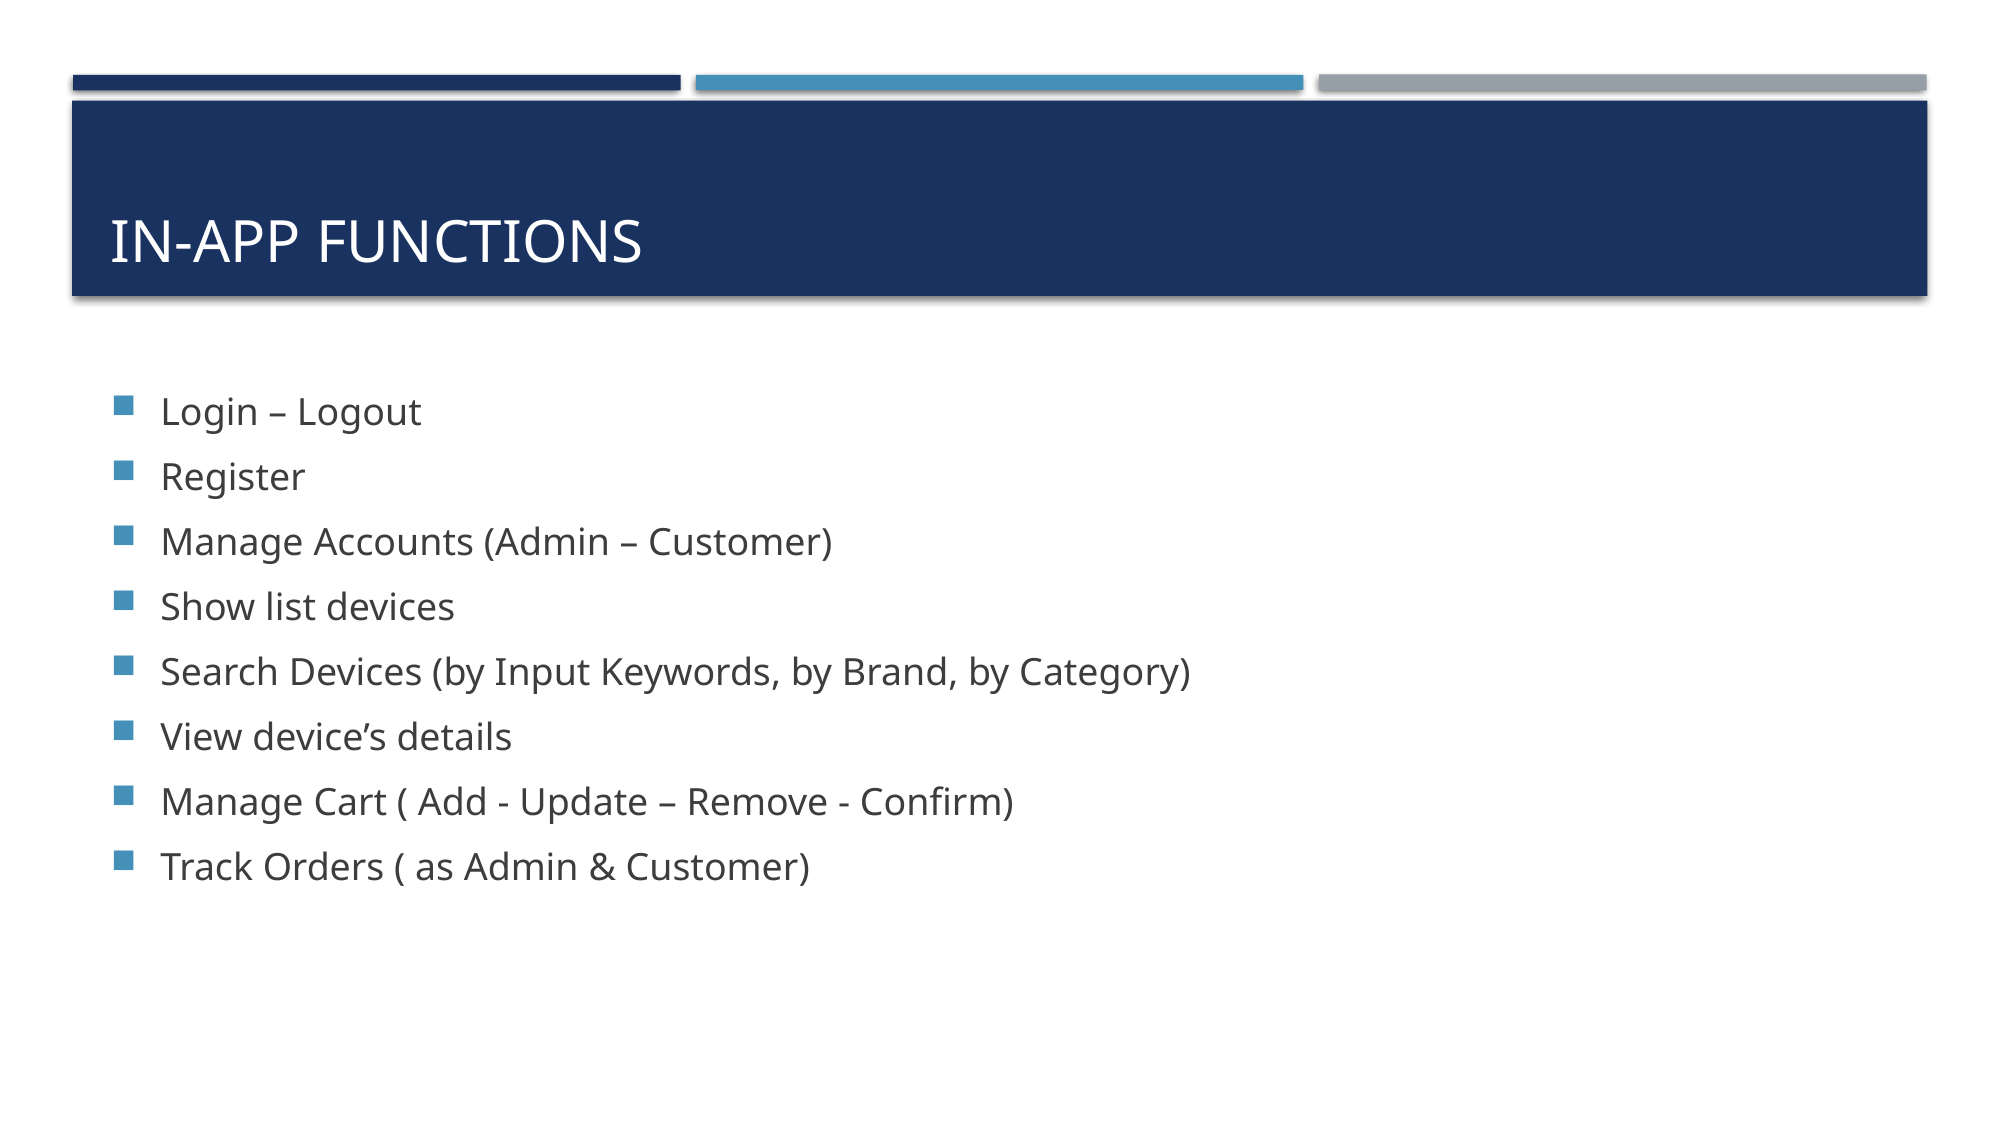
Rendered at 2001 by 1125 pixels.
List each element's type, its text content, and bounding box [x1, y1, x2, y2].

title In-app functions [95, 115, 1905, 282]
list Login – Logout Register Manage Accounts (Admin – Customer) Show list devices Search Devices (by Input Keywords, by Brand, by Category) View device’s details Manage Cart ( Add - Update – Remove - Confirm) Track Orders ( as Admin & Customer) [95, 379, 1905, 962]
